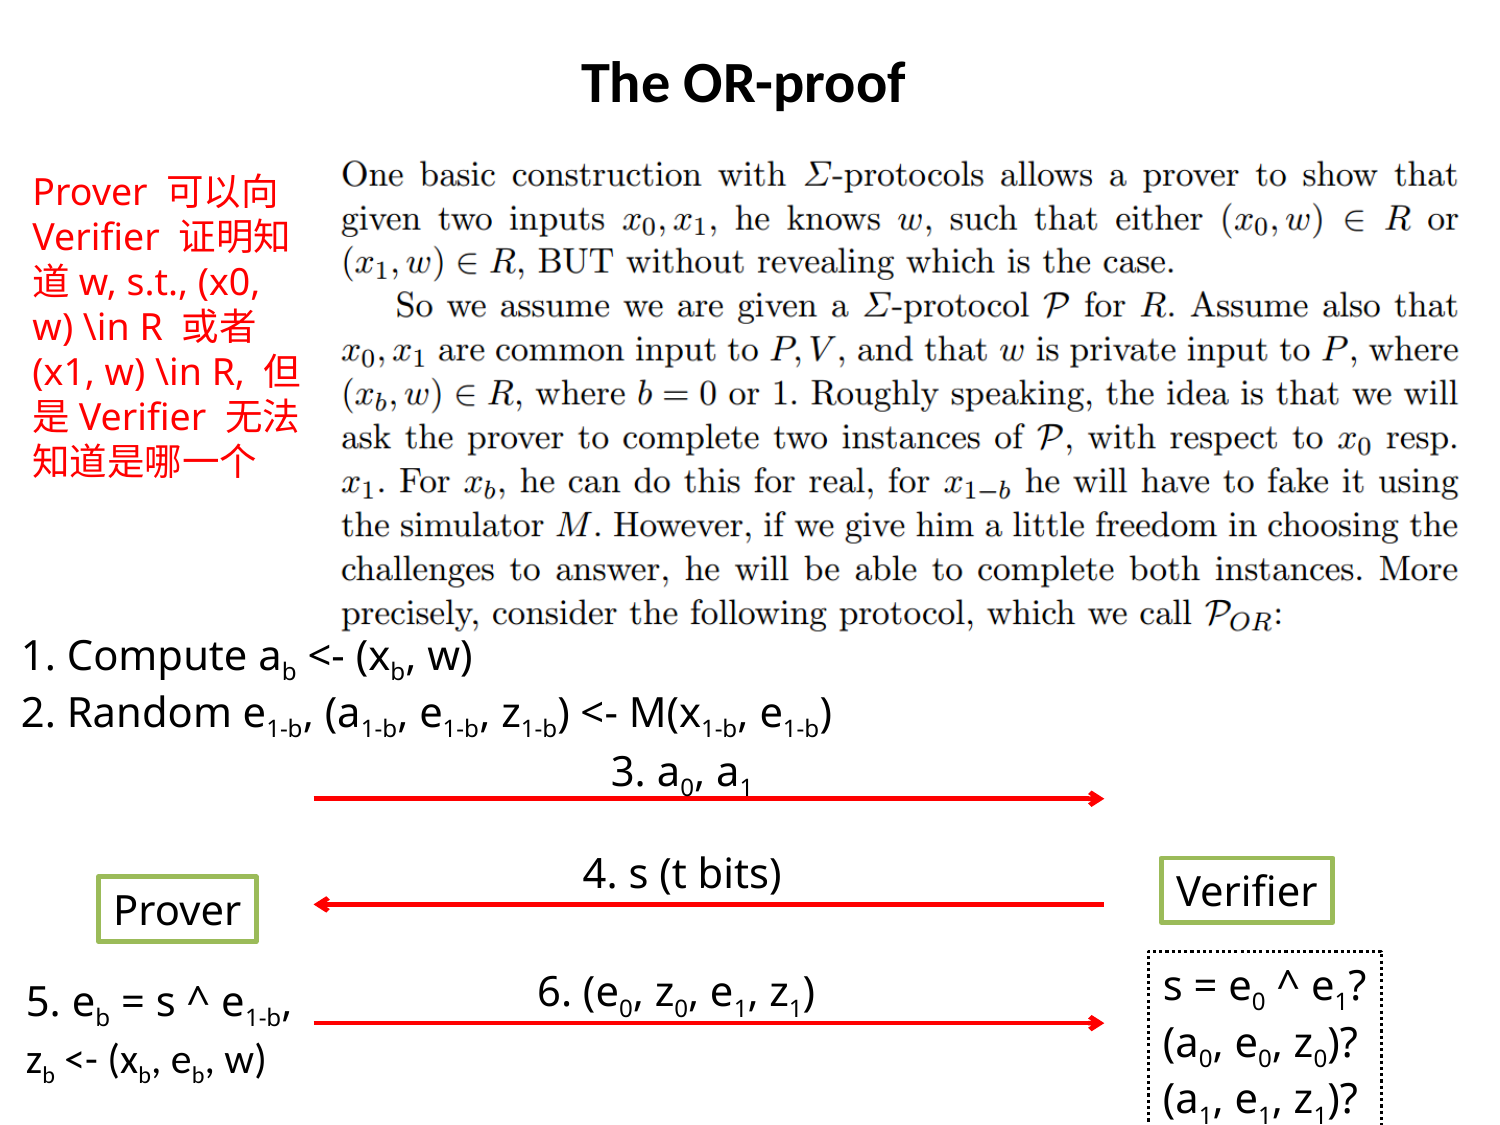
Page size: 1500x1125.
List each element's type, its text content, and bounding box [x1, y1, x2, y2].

text_box The OR-proof [0, 37, 1500, 140]
picture [324, 148, 1474, 644]
text_box 3. a0, a1 [596, 737, 769, 798]
text_box s = e0 ^ e1? (a0, e0, z0)? (a1, e1, z1)? [1148, 951, 1382, 1125]
text_box Prover [98, 876, 257, 942]
text_box 6. (e0, z0, e1, z1) [522, 957, 831, 1022]
text_box Verifier [1161, 857, 1333, 923]
text_box 5. eb = s ^ e1-b, zb <- (xb, eb, w) [11, 967, 308, 1096]
text_box 1. Compute ab <- (xb, w) 2. Random e1-b, (a1-b, e1-b, z1-b) <- M(x1-b, e1-b) [6, 621, 951, 750]
text_box Prover 可以向Verifier 证明知道w, s.t., (x0, w) \in R 或者 (x1, w) \in R, 但是Verifier 无法知道是哪一个 [17, 160, 319, 491]
text_box 4. s (t bits) [567, 839, 797, 903]
